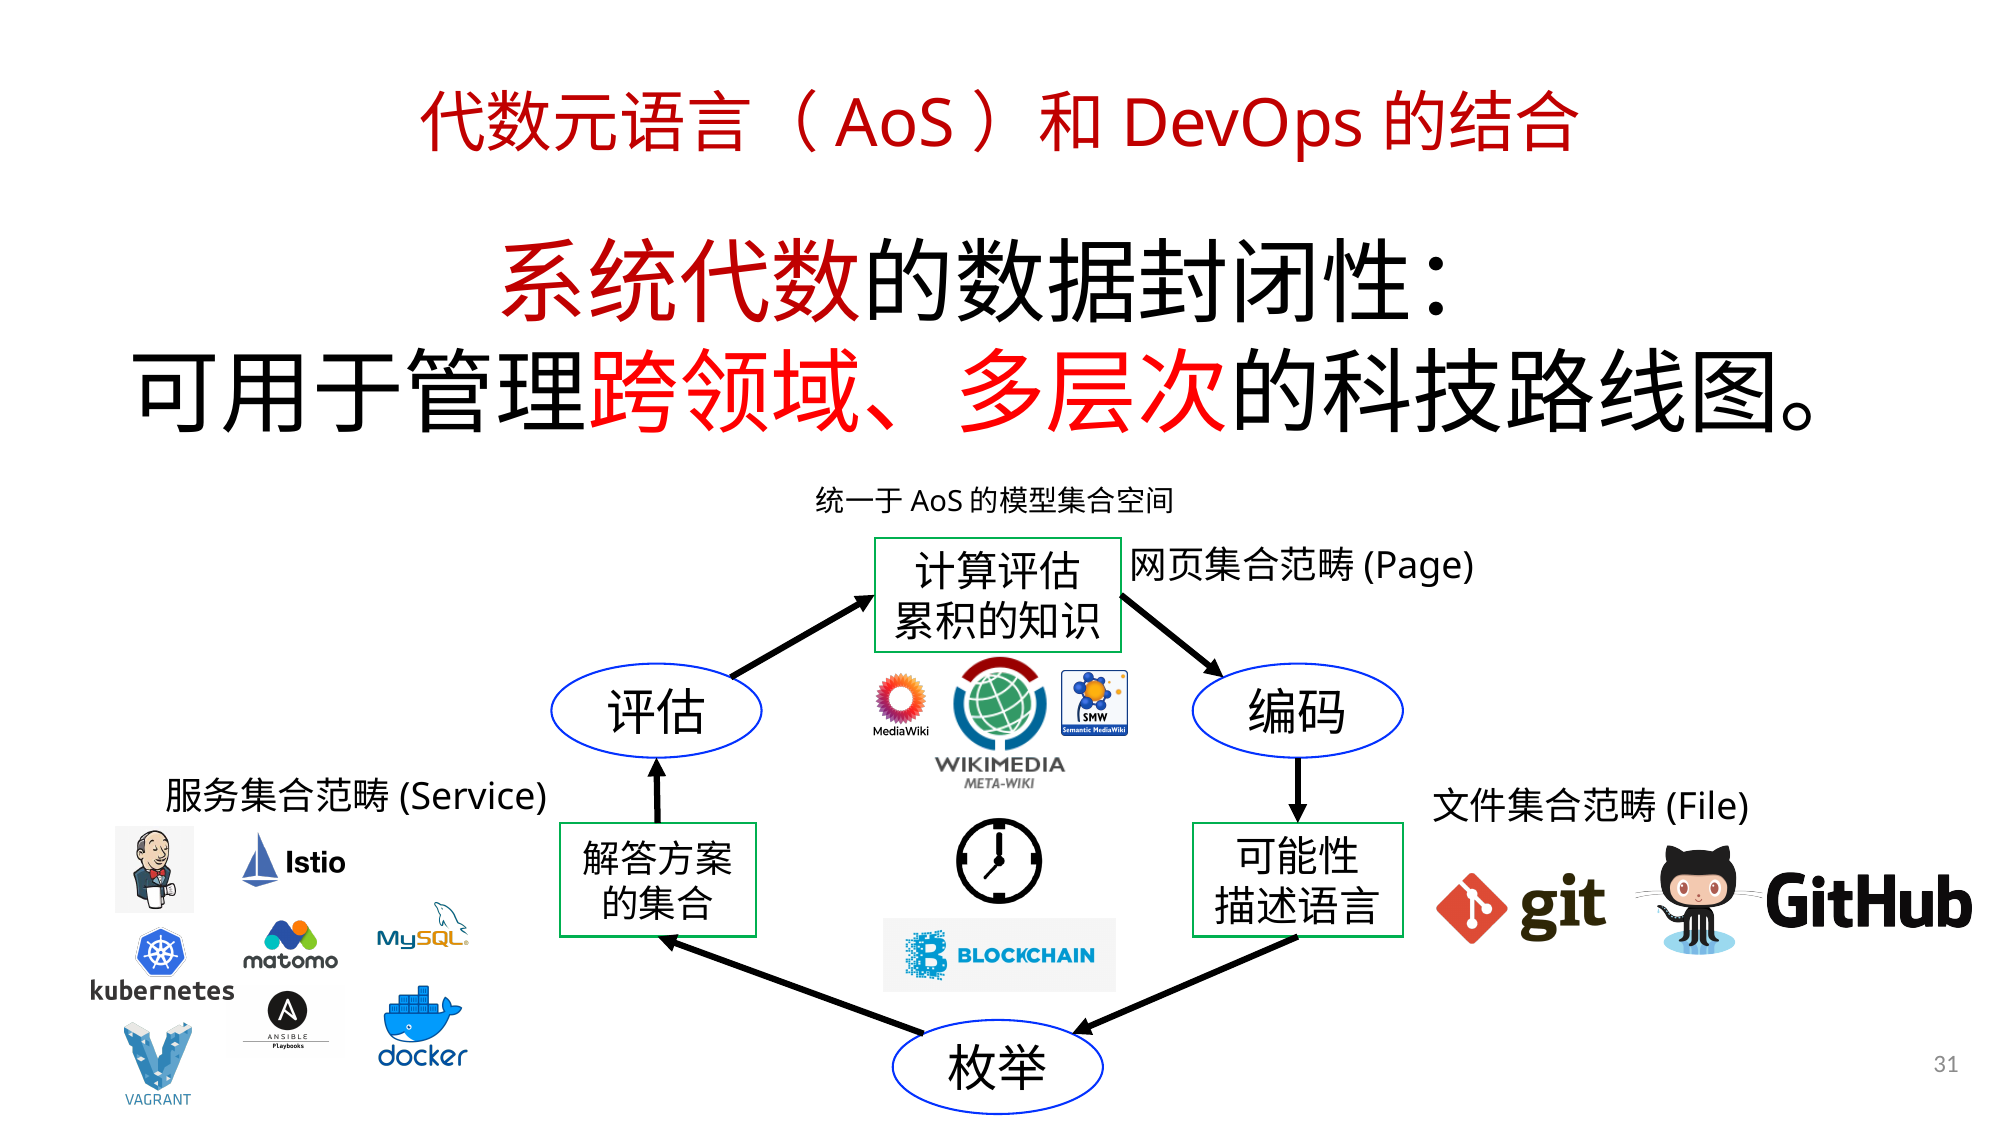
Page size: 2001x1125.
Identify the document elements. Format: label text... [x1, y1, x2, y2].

text_box 枚举 [891, 1018, 1104, 1116]
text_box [1120, 594, 1224, 678]
title 代数元语言（AoS）和DevOps的结合 [68, 73, 1933, 199]
text_box 计算评估 累积的知识 [874, 537, 1120, 653]
text_box 文件集合范畴(File) [1417, 774, 1764, 835]
picture [374, 984, 472, 1067]
picture [115, 826, 194, 913]
picture [91, 927, 345, 1058]
text_box 编码 [1191, 662, 1404, 759]
picture [237, 907, 344, 980]
text_box 评估 [550, 662, 763, 759]
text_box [657, 936, 924, 1034]
text_box 服务集合范畴(Service) [150, 764, 562, 825]
text_box 解答方案的集合 [559, 822, 757, 938]
picture [951, 813, 1047, 909]
text_box 网页集合范畴(Page) [1114, 533, 1489, 594]
picture [242, 832, 345, 887]
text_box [1072, 936, 1298, 1034]
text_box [730, 594, 875, 678]
text_box 统一于AoS的模型集合空间 [801, 474, 1190, 525]
text_box 系统代数的数据封闭性： 可用于管理跨领域、多层次的科技路线图。 [113, 216, 1887, 452]
slide_number 31 [1853, 1019, 1974, 1106]
picture [364, 898, 482, 957]
picture [870, 647, 1128, 796]
text_box 可能性 描述语言 [1192, 822, 1404, 938]
picture [1408, 823, 1974, 993]
picture [123, 1022, 192, 1105]
picture [883, 918, 1116, 993]
